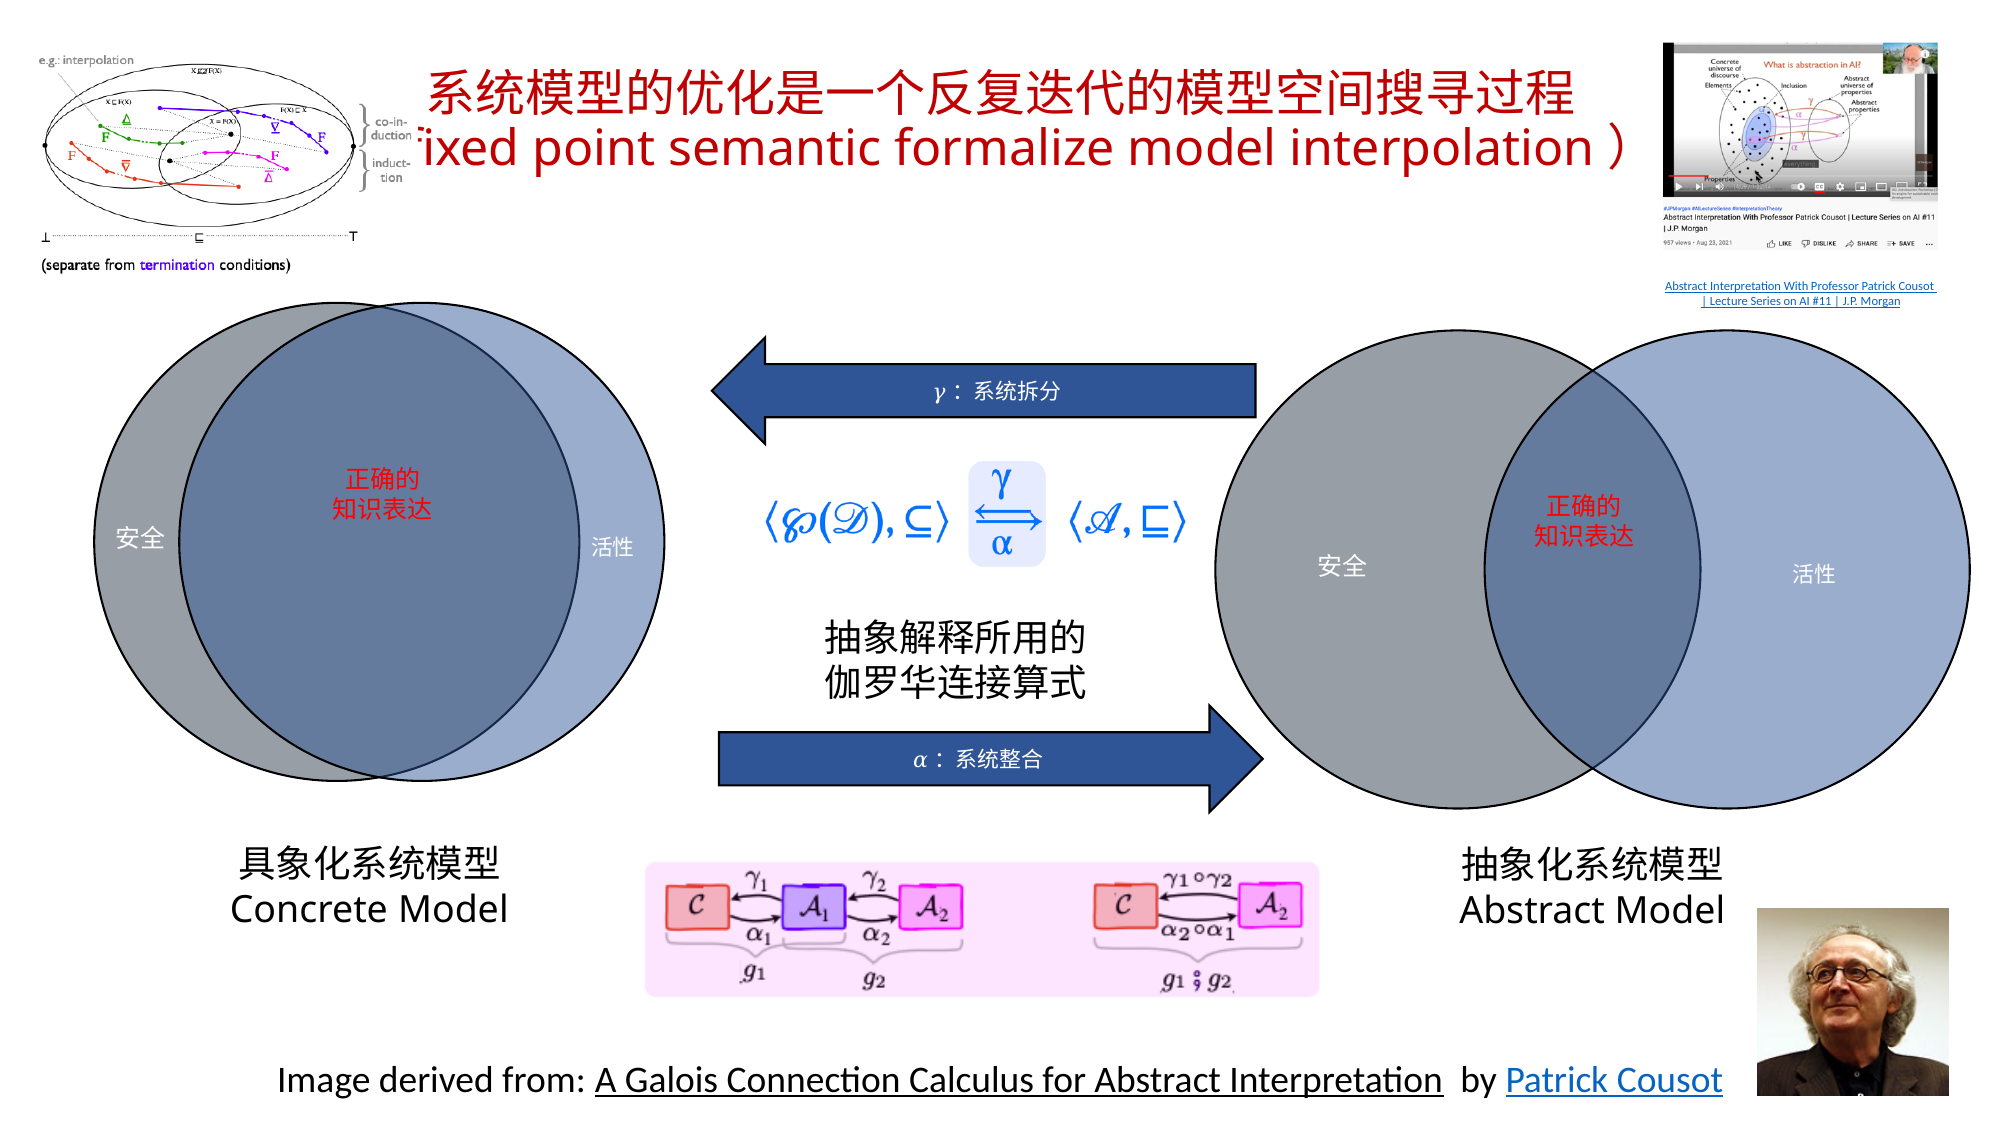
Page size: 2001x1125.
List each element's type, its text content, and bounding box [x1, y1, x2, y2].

picture [1663, 42, 1938, 250]
picture [639, 849, 1329, 1010]
text_box 具象化系统模型 Concrete Model [215, 832, 524, 938]
text_box 抽象化系统模型 Abstract Model [1444, 833, 1741, 939]
text_box 抽象解释所用的 伽罗华连接算式 [810, 606, 1103, 712]
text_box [1215, 330, 1970, 809]
text_box Abstract Interpretation With Professor Patrick Cousot | Lecture Series on AI #11 | J.P. Morgan [1635, 270, 1966, 316]
text_box 𝛼：系统整合 [717, 703, 1215, 815]
title 系统模型的优化是一个反复迭代的模型空间搜寻过程 （fixed point semantic formalize model interpolation） [418, 85, 1663, 159]
picture [35, 40, 418, 278]
text_box Image derived from: A Galois Connection Calculus for Abstract Interpretation by Patrick Cousot [262, 1047, 1739, 1107]
text_box 𝛾：系统拆分 [710, 335, 1215, 447]
picture [758, 453, 1188, 575]
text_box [82, 302, 667, 781]
picture [1757, 908, 1949, 1096]
